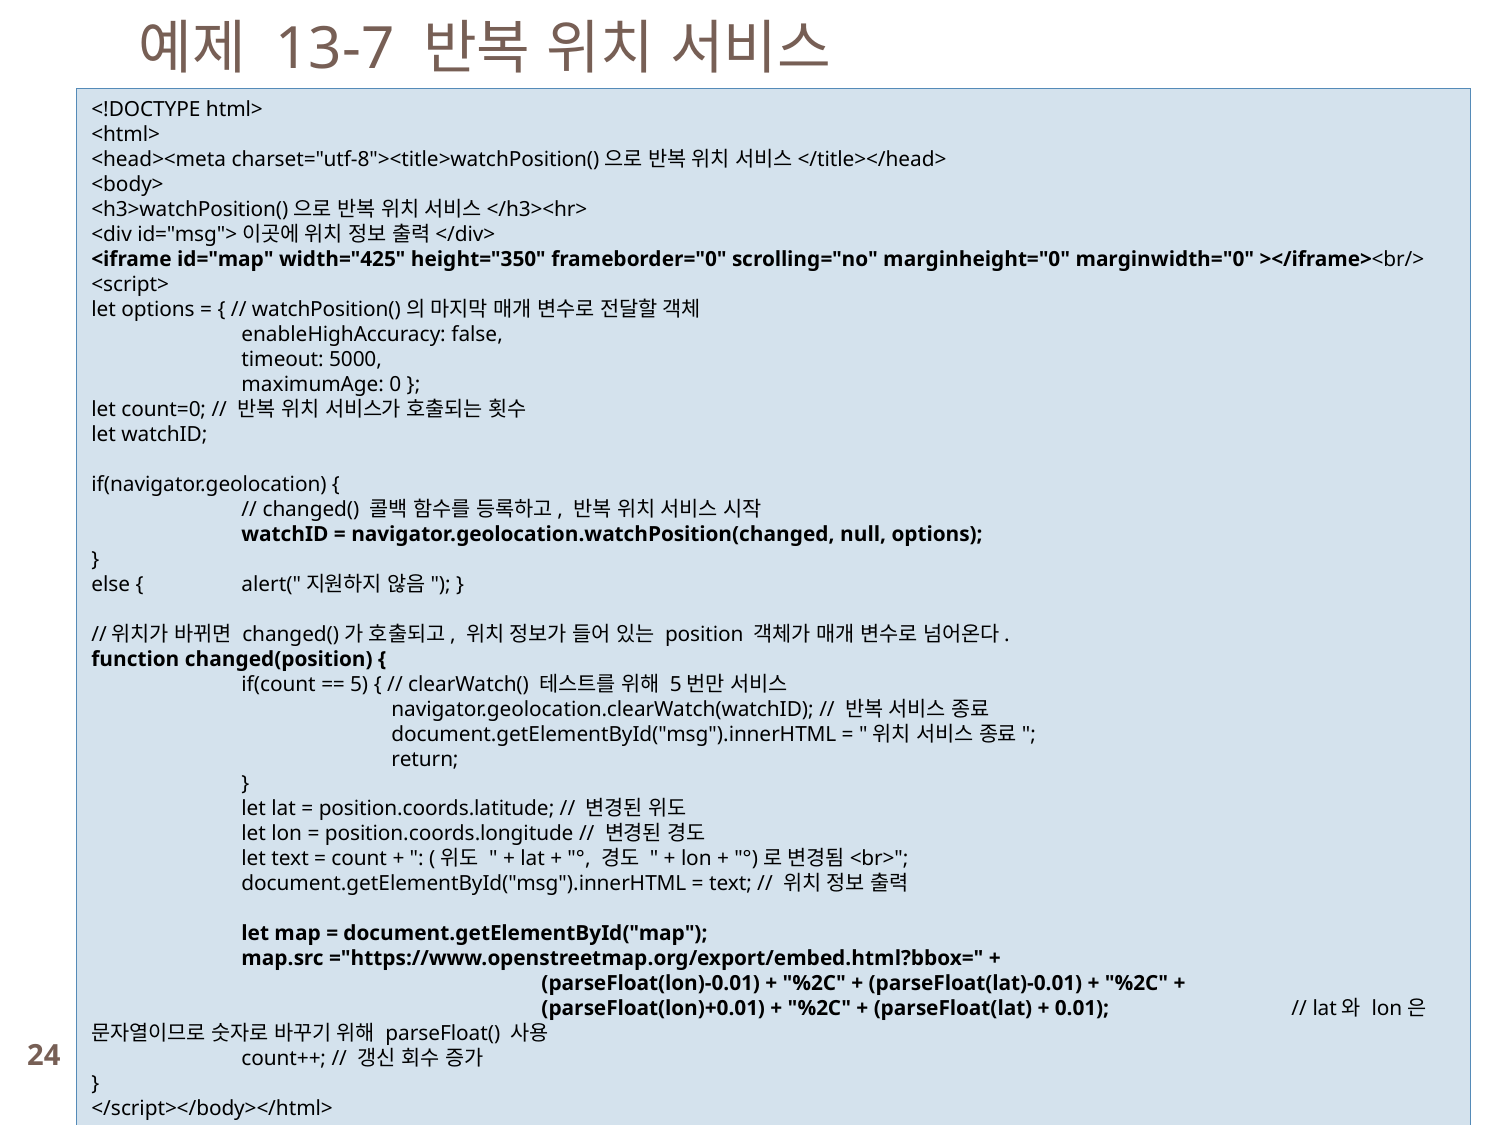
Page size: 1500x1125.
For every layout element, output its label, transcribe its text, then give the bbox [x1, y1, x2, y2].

slide_number 24 [0, 1025, 88, 1088]
text_box <!DOCTYPE html> <html> <head><meta charset="utf-8"><title>watchPosition()으로 반복 위치 서비스</title></head> <body> <h3>watchPosition()으로 반복 위치 서비스</h3><hr> <div id="msg">이곳에 위치 정보 출력</div> <iframe id="map" width="425" height="350" frameborder="0" scrolling="no" marginheight="0" marginwidth="0" ></iframe><br/> <script> let options = { // watchPosition()의 마지막 매개 변수로 전달할 객체 enableHighAccuracy: false, timeout: 5000, maximumAge: 0 }; let count=0; // 반복 위치 서비스가 호출되는 횟수 let watchID; if(navigator.geolocation) { // changed() 콜백 함수를 등록하고, 반복 위치 서비스 시작 watchID = navigator.geolocation.watchPosition(changed, null, options); } else { alert("지원하지 않음"); } //위치가 바뀌면 changed()가 호출되고, 위치 정보가 들어 있는 position 객체가 매개 변수로 넘어온다. function changed(position) { if(count == 5) { // clearWatch() 테스트를 위해 5번만 서비스 navigator.geolocation.clearWatch(watchID); // 반복 서비스 종료 document.getElementById("msg").innerHTML = "위치 서비스 종료"; return; } let lat = position.coords.latitude; // 변경된 위도 let lon = position.coords.longitude // 변경된 경도 let text = count + ": (위도 " + lat + "°, 경도 " + lon + "°)로 변경됨<br>"; document.getElementById("msg").innerHTML = text; // 위치 정보 출력 let map = document.getElementById("map"); map.src ="https://www.openstreetmap.org/export/embed.html?bbox=" + (parseFloat(lon)-0.01) + "%2C" + (parseFloat(lat)-0.01) + "%2C" + (parseFloat(lon)+0.01) + "%2C" + (parseFloat(lat) + 0.01); // lat와 lon은 문자열이므로 숫자로 바꾸기 위해 parseFloat() 사용 count++; // 갱신 회수 증가 } </script></body></html> [76, 88, 1471, 1125]
title 예제 13-7 반복 위치 서비스 [123, 0, 1462, 90]
